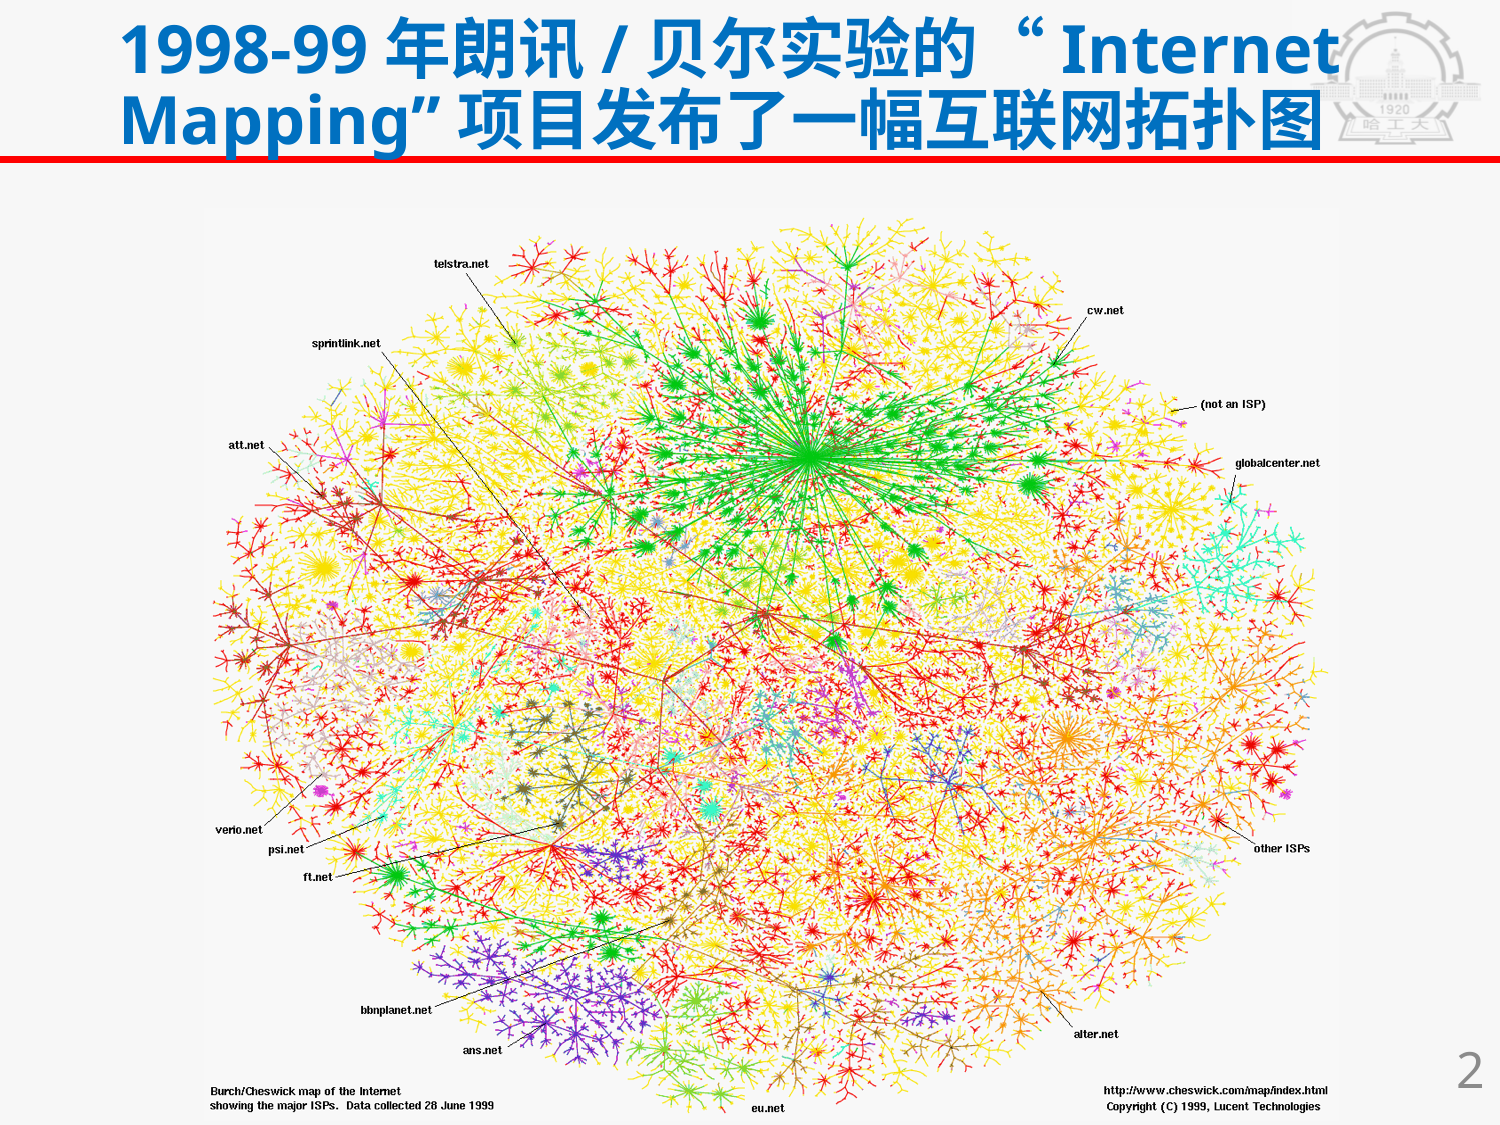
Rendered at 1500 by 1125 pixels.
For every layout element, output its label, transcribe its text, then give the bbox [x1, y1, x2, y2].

picture [204, 208, 1339, 1121]
title 1998-99年朗讯/贝尔实验的“Internet Mapping”项目发布了一幅互联网拓扑图 [103, 25, 1397, 150]
slide_number 2 [1339, 1042, 1500, 1103]
